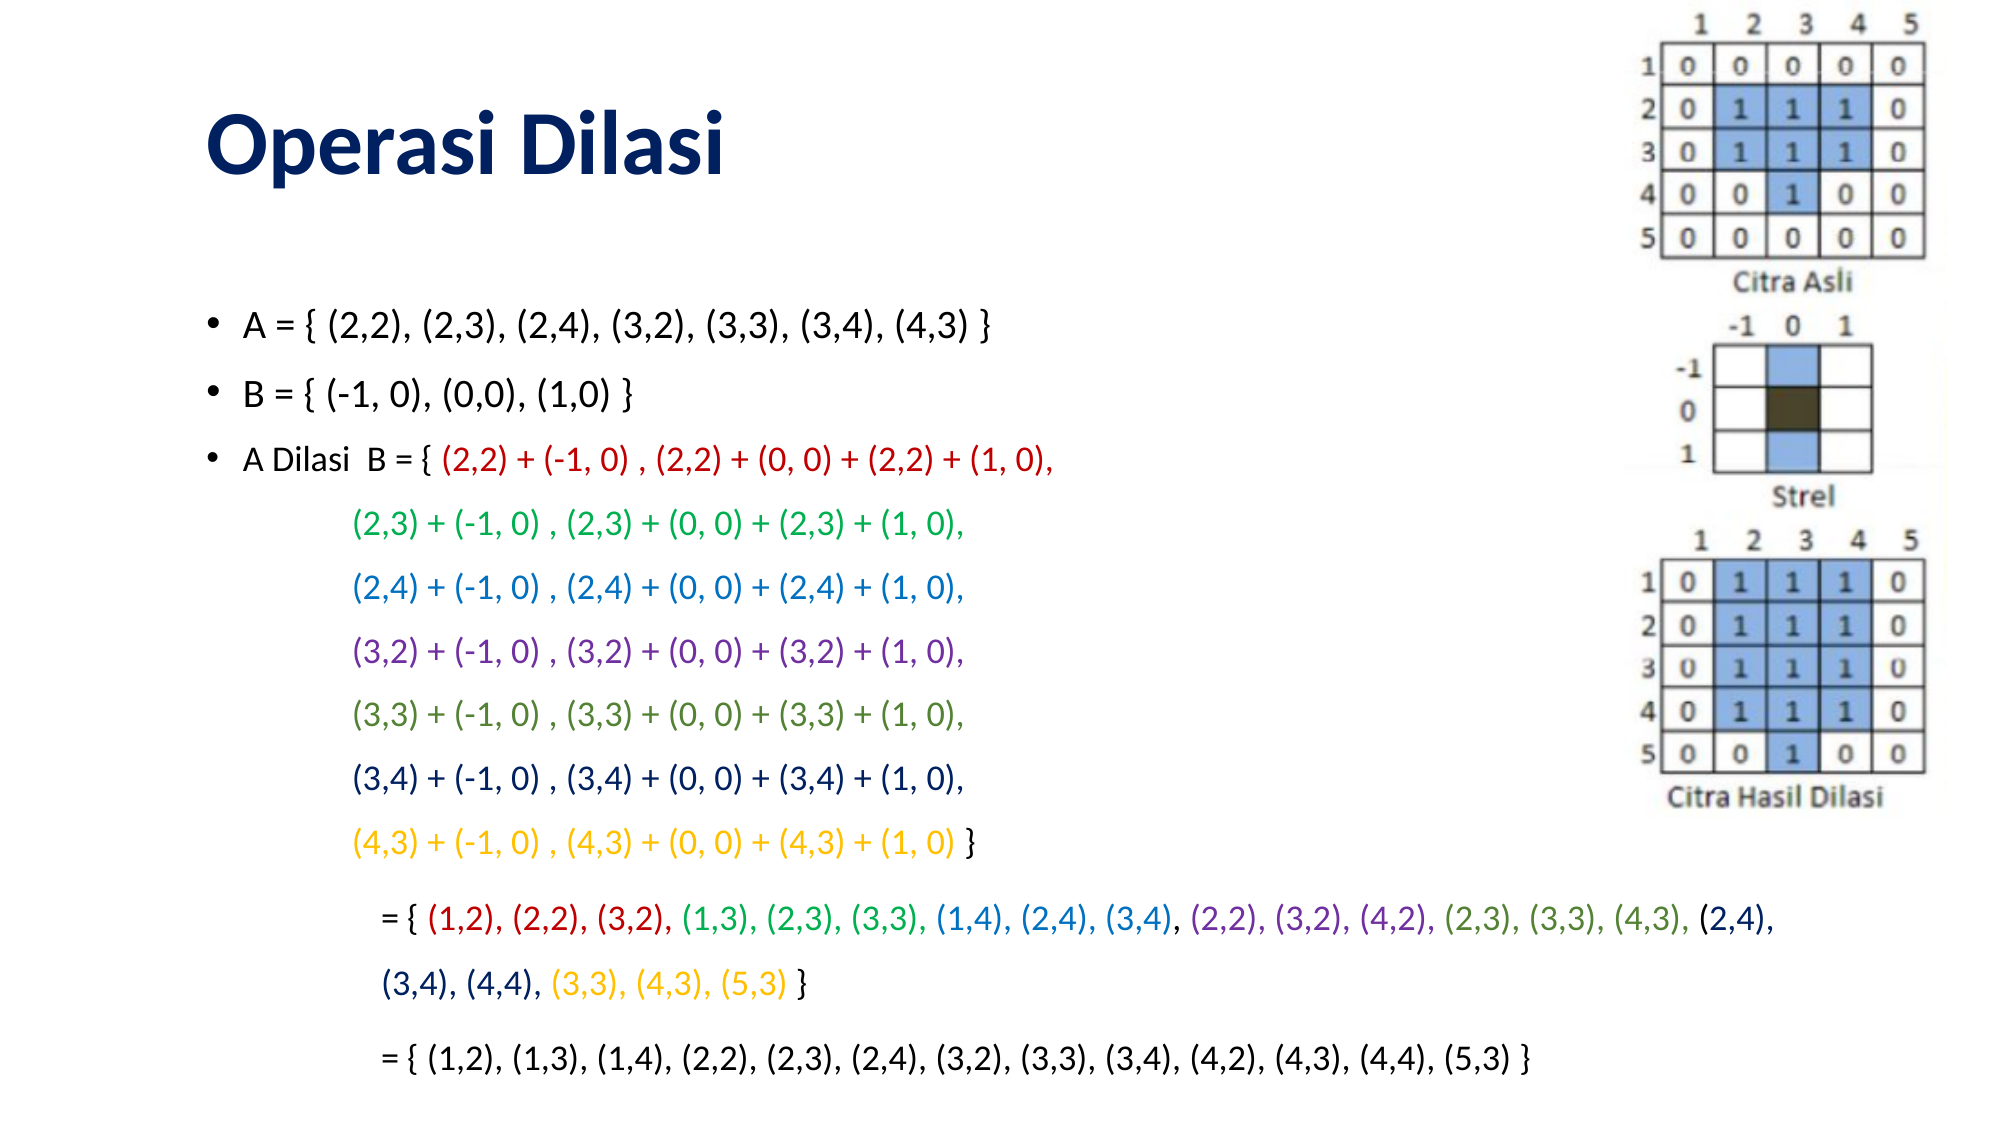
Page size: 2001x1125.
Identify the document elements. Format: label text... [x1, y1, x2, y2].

picture [1624, 0, 1947, 818]
title Operasi Dilasi [191, 32, 1624, 258]
list A = { (2,2), (2,3), (2,4), (3,2), (3,3), (3,4), (4,3) } B = { (-1, 0), (0,0), (1,0) } A Dilasi B = { (2,2) + (-1, 0) , (2,2) + (0, 0) + (2,2) + (1, 0), (2,3) + (-1, 0) , (2,3) + (0, 0) + (2,3) + (1, 0), (2,4) + (-1, 0) , (2,4) + (0, 0) + (2,4) + (1, 0), (3,2) + (-1, 0) , (3,2) + (0, 0) + (3,2) + (1, 0), (3,3) + (-1, 0) , (3,3) + (0, 0) + (3,3) + (1, 0), (3,4) + (-1, 0) , (3,4) + (0, 0) + (3,4) + (1, 0), (4,3) + (-1, 0) , (4,3) + (0, 0) + (4,3) + (1, 0) } = { (1,2), (2,2), (3,2), (1,3), (2,3), (3,3), (1,4), (2,4), (3,4), (2,2), (3,2), (4,2), (2,3), (3,3), (4,3), (2,4), (3,4), (4,4), (3,3), (4,3), (5,3) } = { (1,2), (1,3), (1,4), (2,2), (2,3), (2,4), (3,2), (3,3), (3,4), (4,2), (4,3), (4,4), (5,3) } [191, 290, 1865, 1093]
